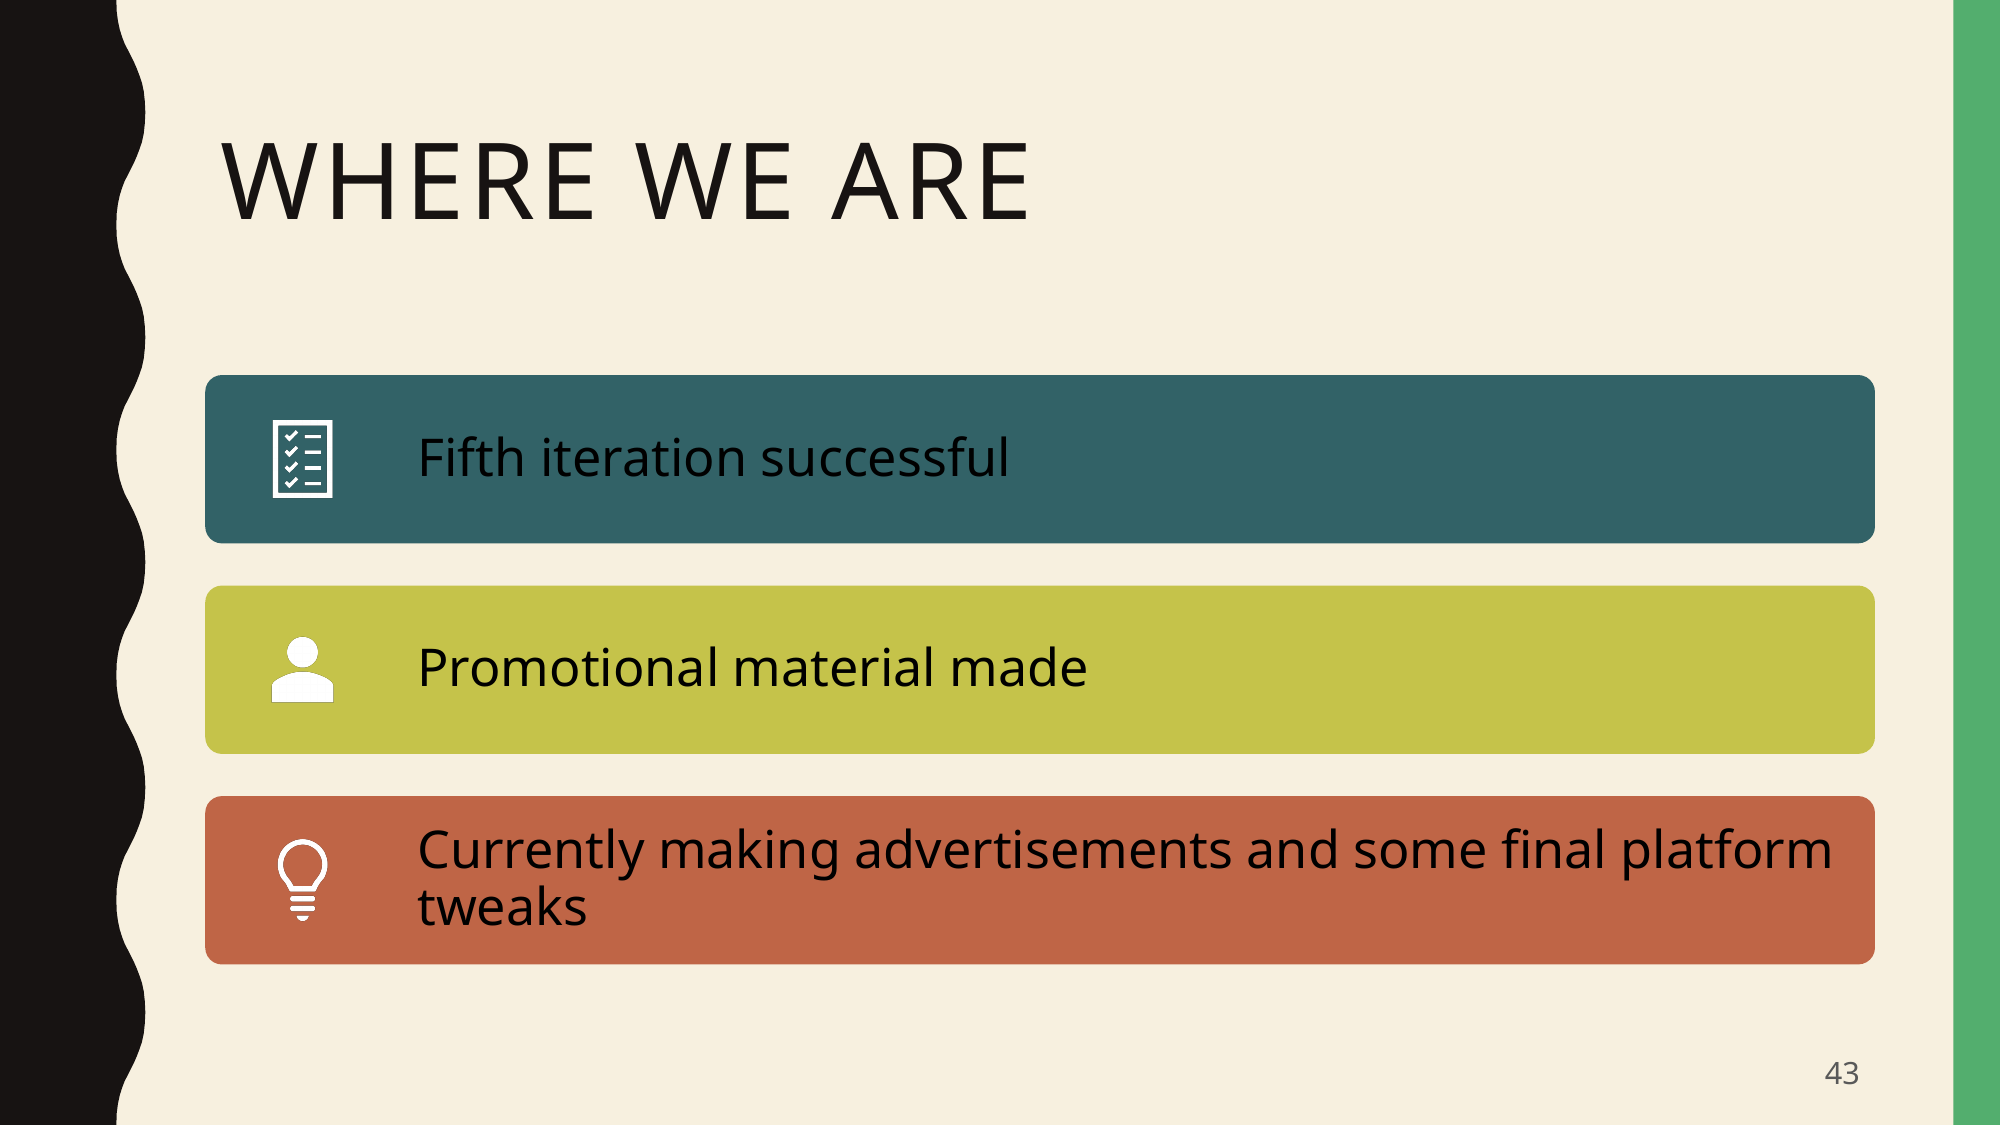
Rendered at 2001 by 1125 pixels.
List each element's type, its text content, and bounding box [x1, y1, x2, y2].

title Where we are [205, 62, 1875, 308]
slide_number 42 [1412, 1045, 1875, 1103]
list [205, 374, 1875, 965]
